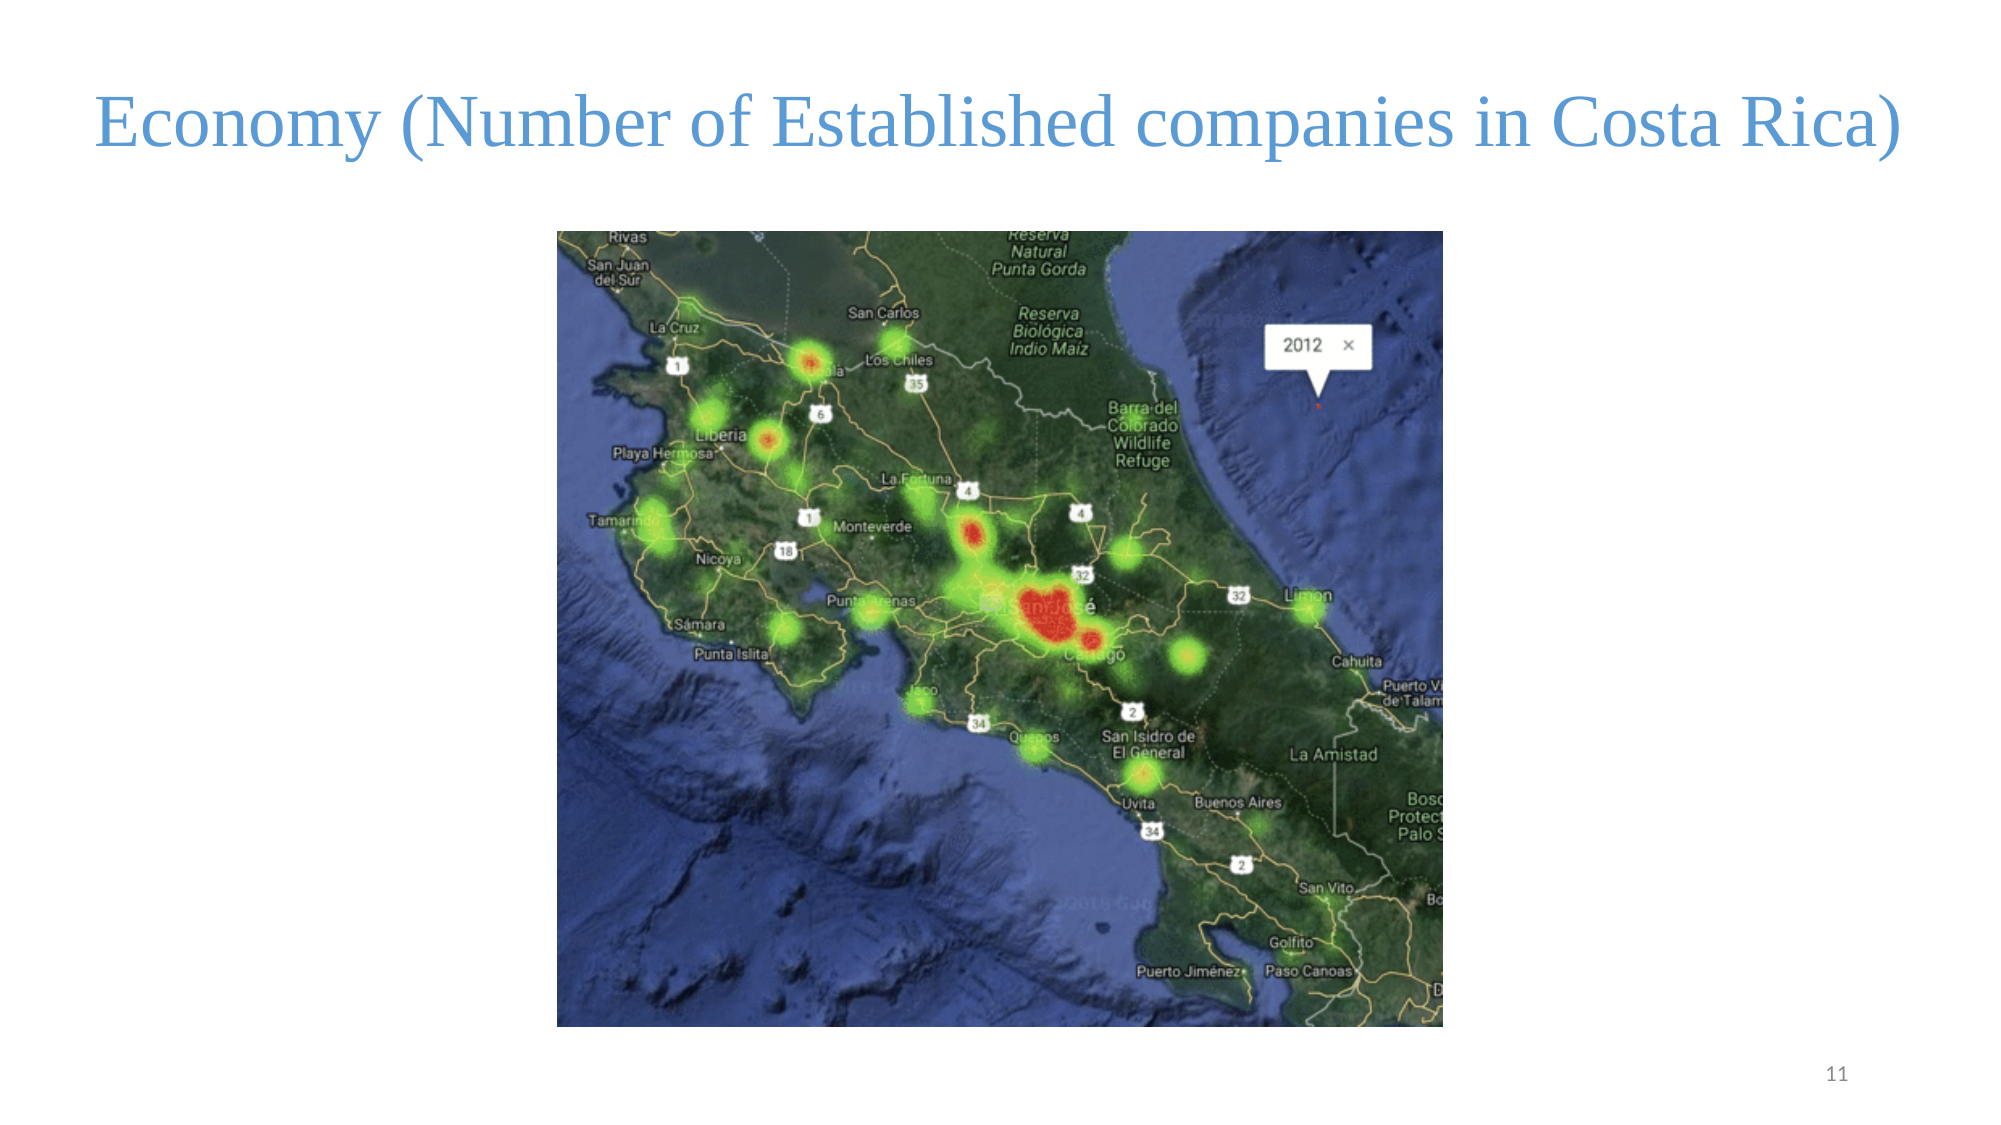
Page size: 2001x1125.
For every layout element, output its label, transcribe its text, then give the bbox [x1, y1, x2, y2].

picture [557, 231, 1443, 1027]
text_box Economy (Number of Established companies in Costa Rica) [80, 64, 1944, 170]
slide_number 11 [1413, 1042, 1864, 1103]
